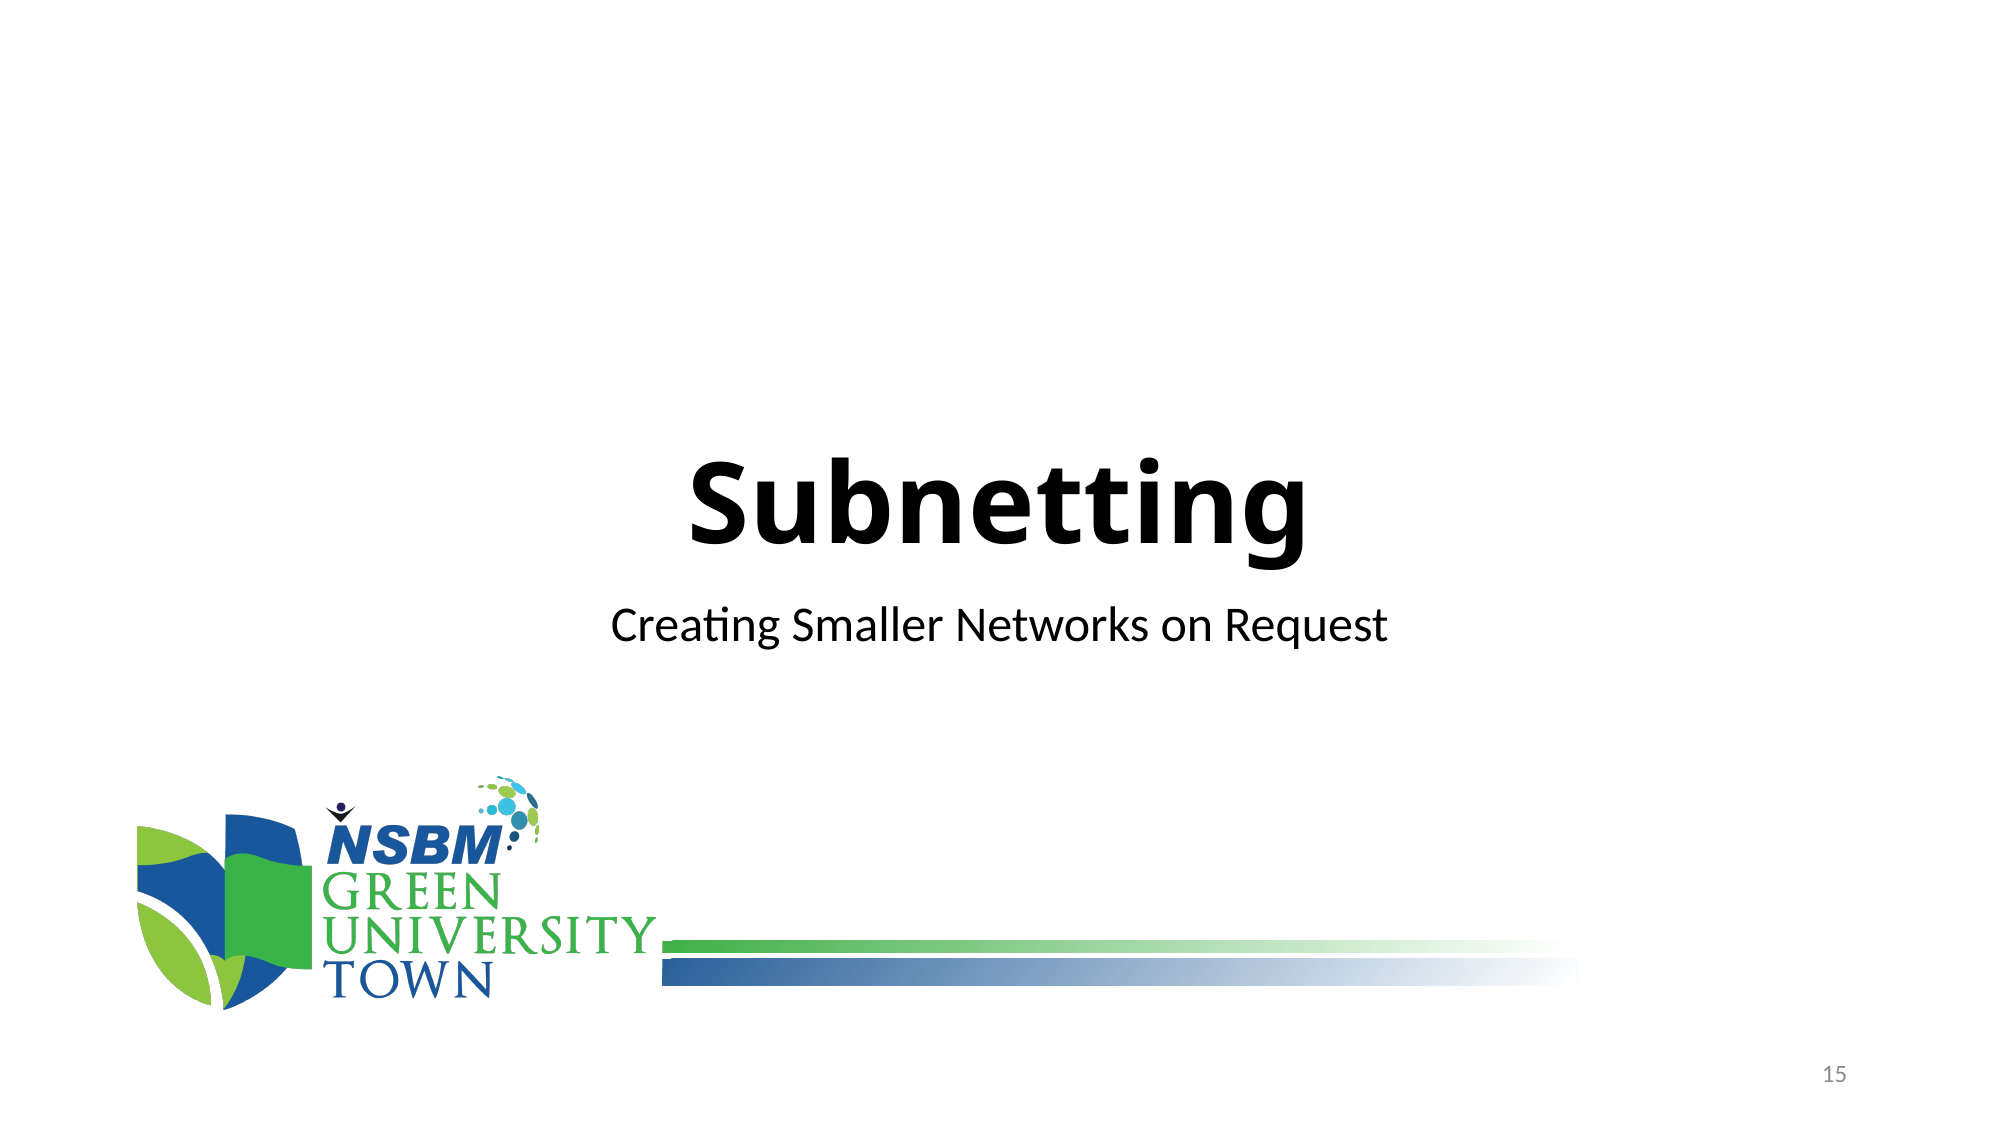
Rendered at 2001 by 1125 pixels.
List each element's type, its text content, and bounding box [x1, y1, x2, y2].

picture [137, 776, 656, 1010]
slide_number 15 [1412, 1042, 1863, 1103]
title Subnetting [249, 184, 1750, 576]
subtitle Creating Smaller Networks on Request [249, 590, 1750, 863]
